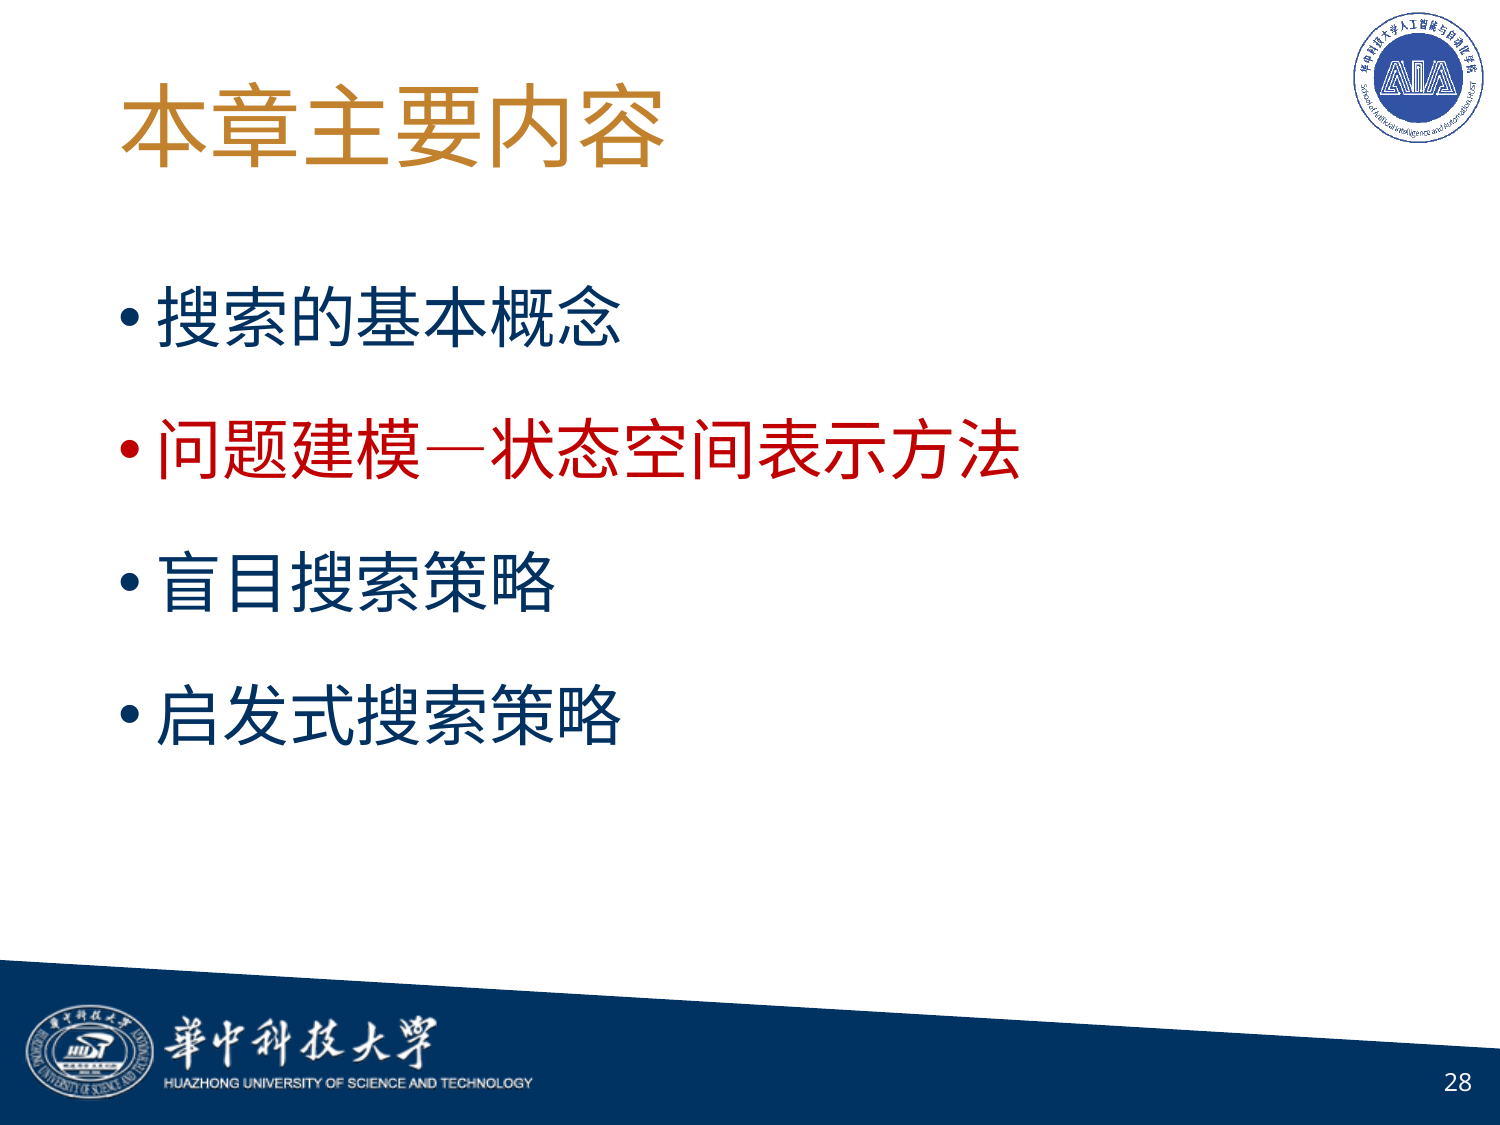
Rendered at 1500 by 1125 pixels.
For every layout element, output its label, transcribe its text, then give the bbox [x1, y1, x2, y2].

slide_number 28 [1332, 1054, 1488, 1114]
picture [1325, 0, 1500, 153]
list 搜索的基本概念 问题建模—状态空间表示方法 盲目搜索策略 启发式搜索策略 [103, 228, 1397, 923]
picture [20, 996, 569, 1108]
title 本章主要内容 [103, 59, 1397, 203]
